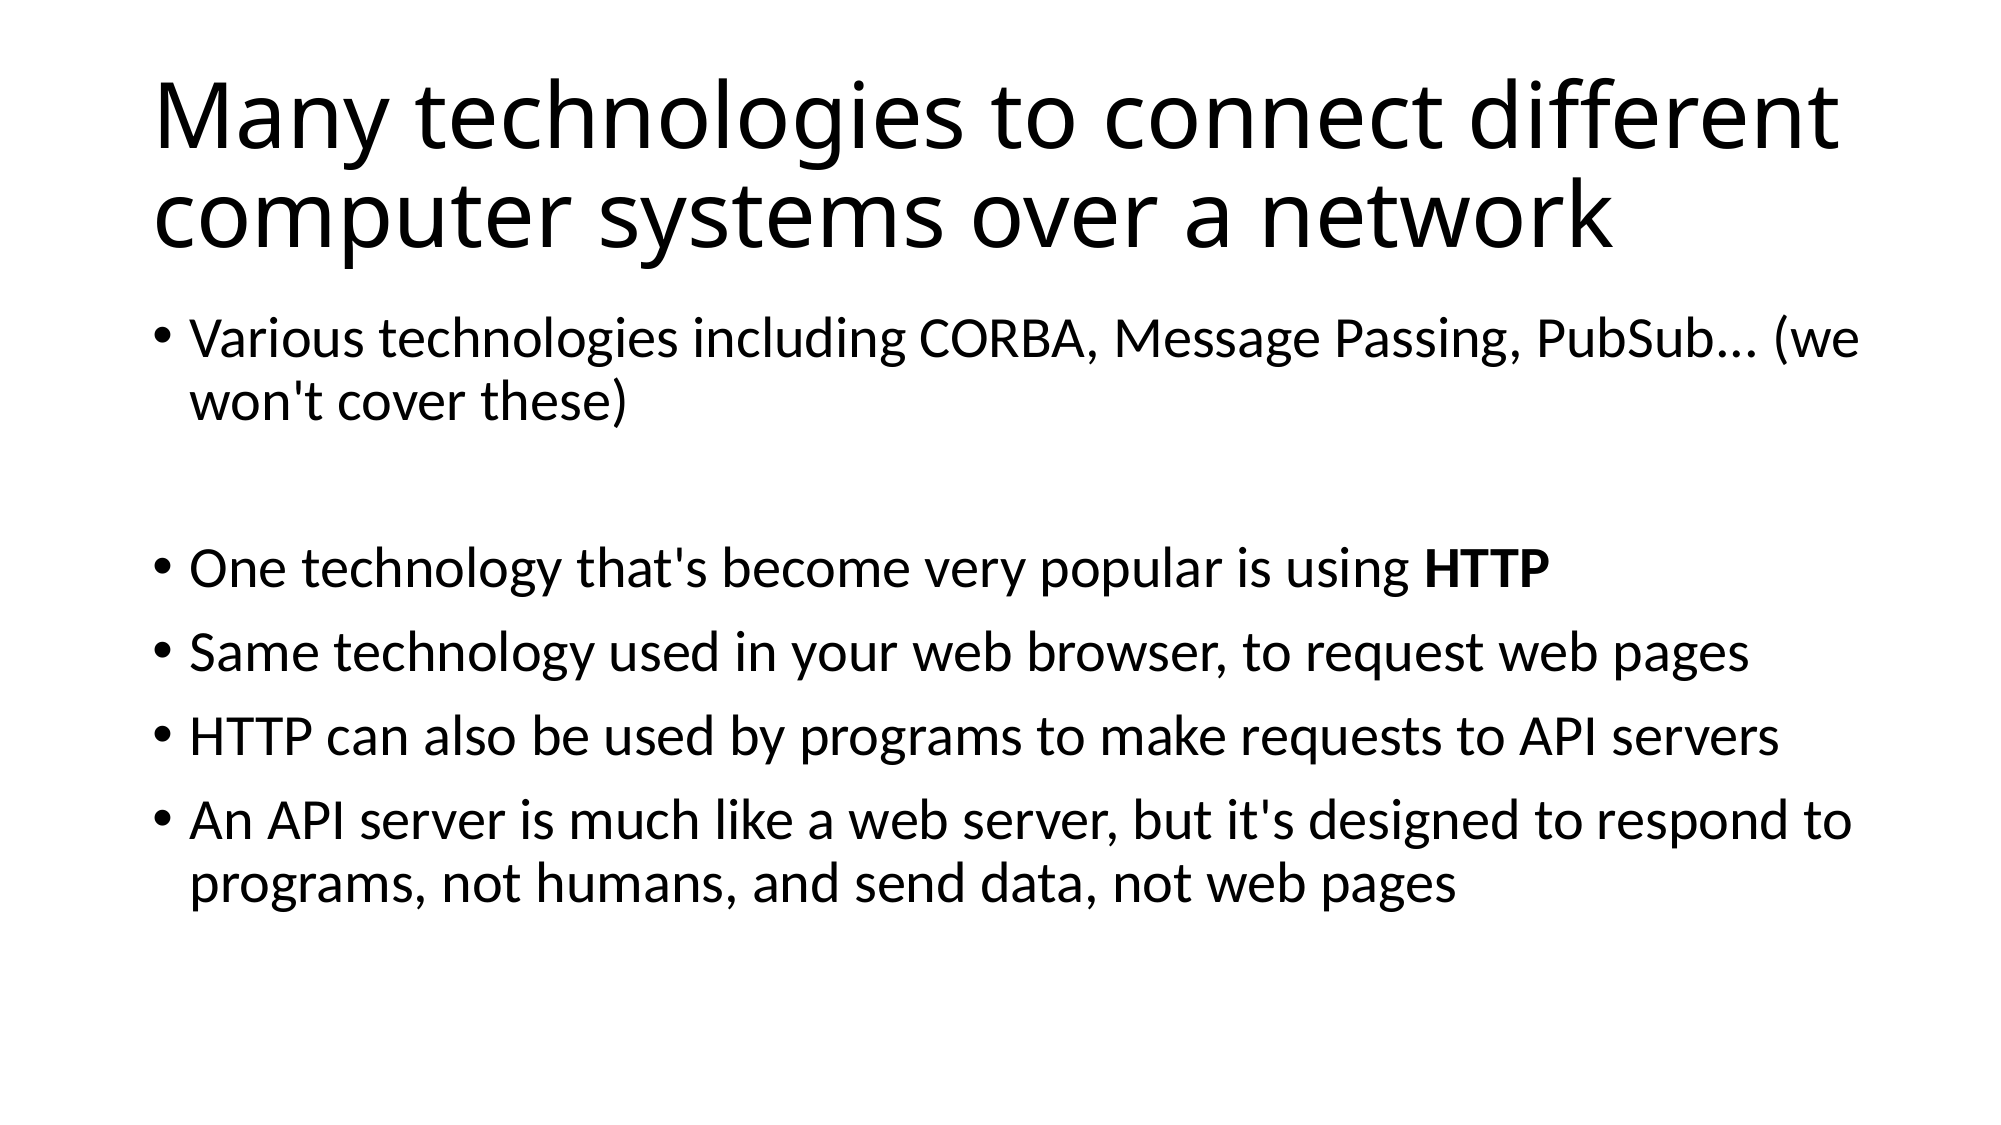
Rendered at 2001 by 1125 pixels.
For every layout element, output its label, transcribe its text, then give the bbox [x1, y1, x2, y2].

title Many technologies to connect different computer systems over a network [137, 59, 1863, 278]
list Various technologies including CORBA, Message Passing, PubSub... (we won't cover these) One technology that's become very popular is using HTTP Same technology used in your web browser, to request web pages HTTP can also be used by programs to make requests to API servers An API server is much like a web server, but it's designed to respond to programs, not humans, and send data, not web pages [137, 299, 1889, 1014]
